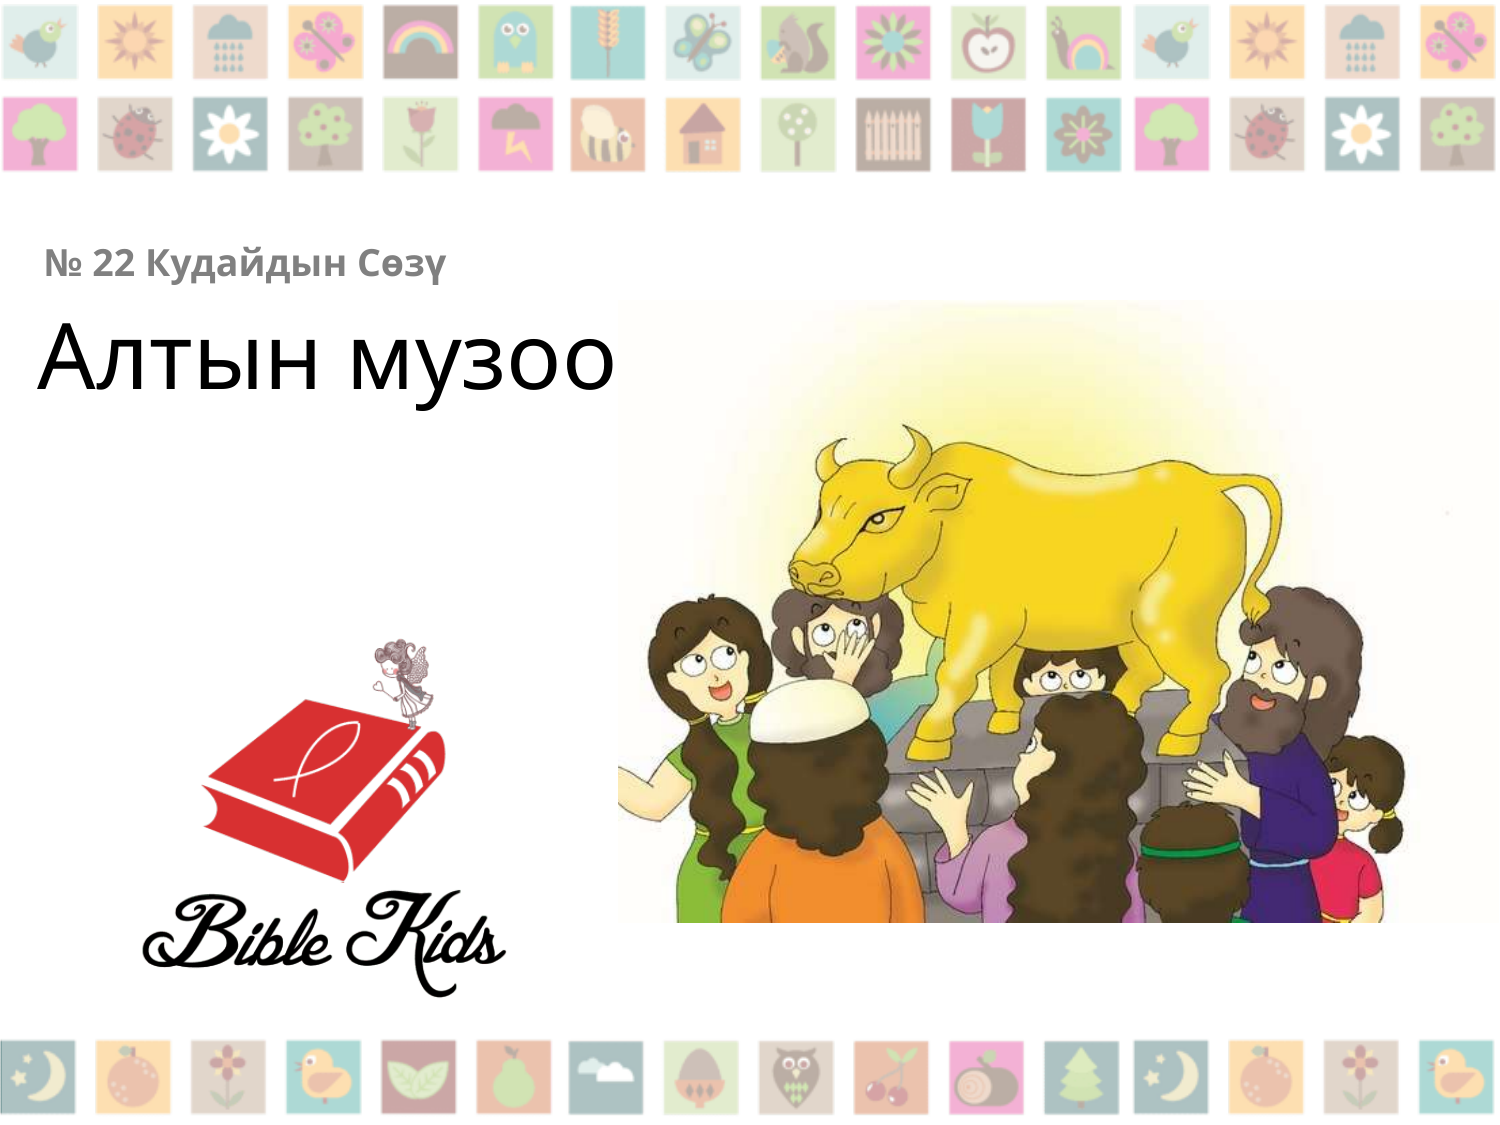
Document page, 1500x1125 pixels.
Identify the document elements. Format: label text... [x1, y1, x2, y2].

text_box Алтын музоо [5, 290, 651, 416]
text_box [0, 1028, 1500, 1118]
picture [117, 600, 544, 1027]
text_box № 22 Кудайдын Сөзү [29, 231, 543, 290]
picture [618, 300, 1500, 923]
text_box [0, 3, 1500, 181]
